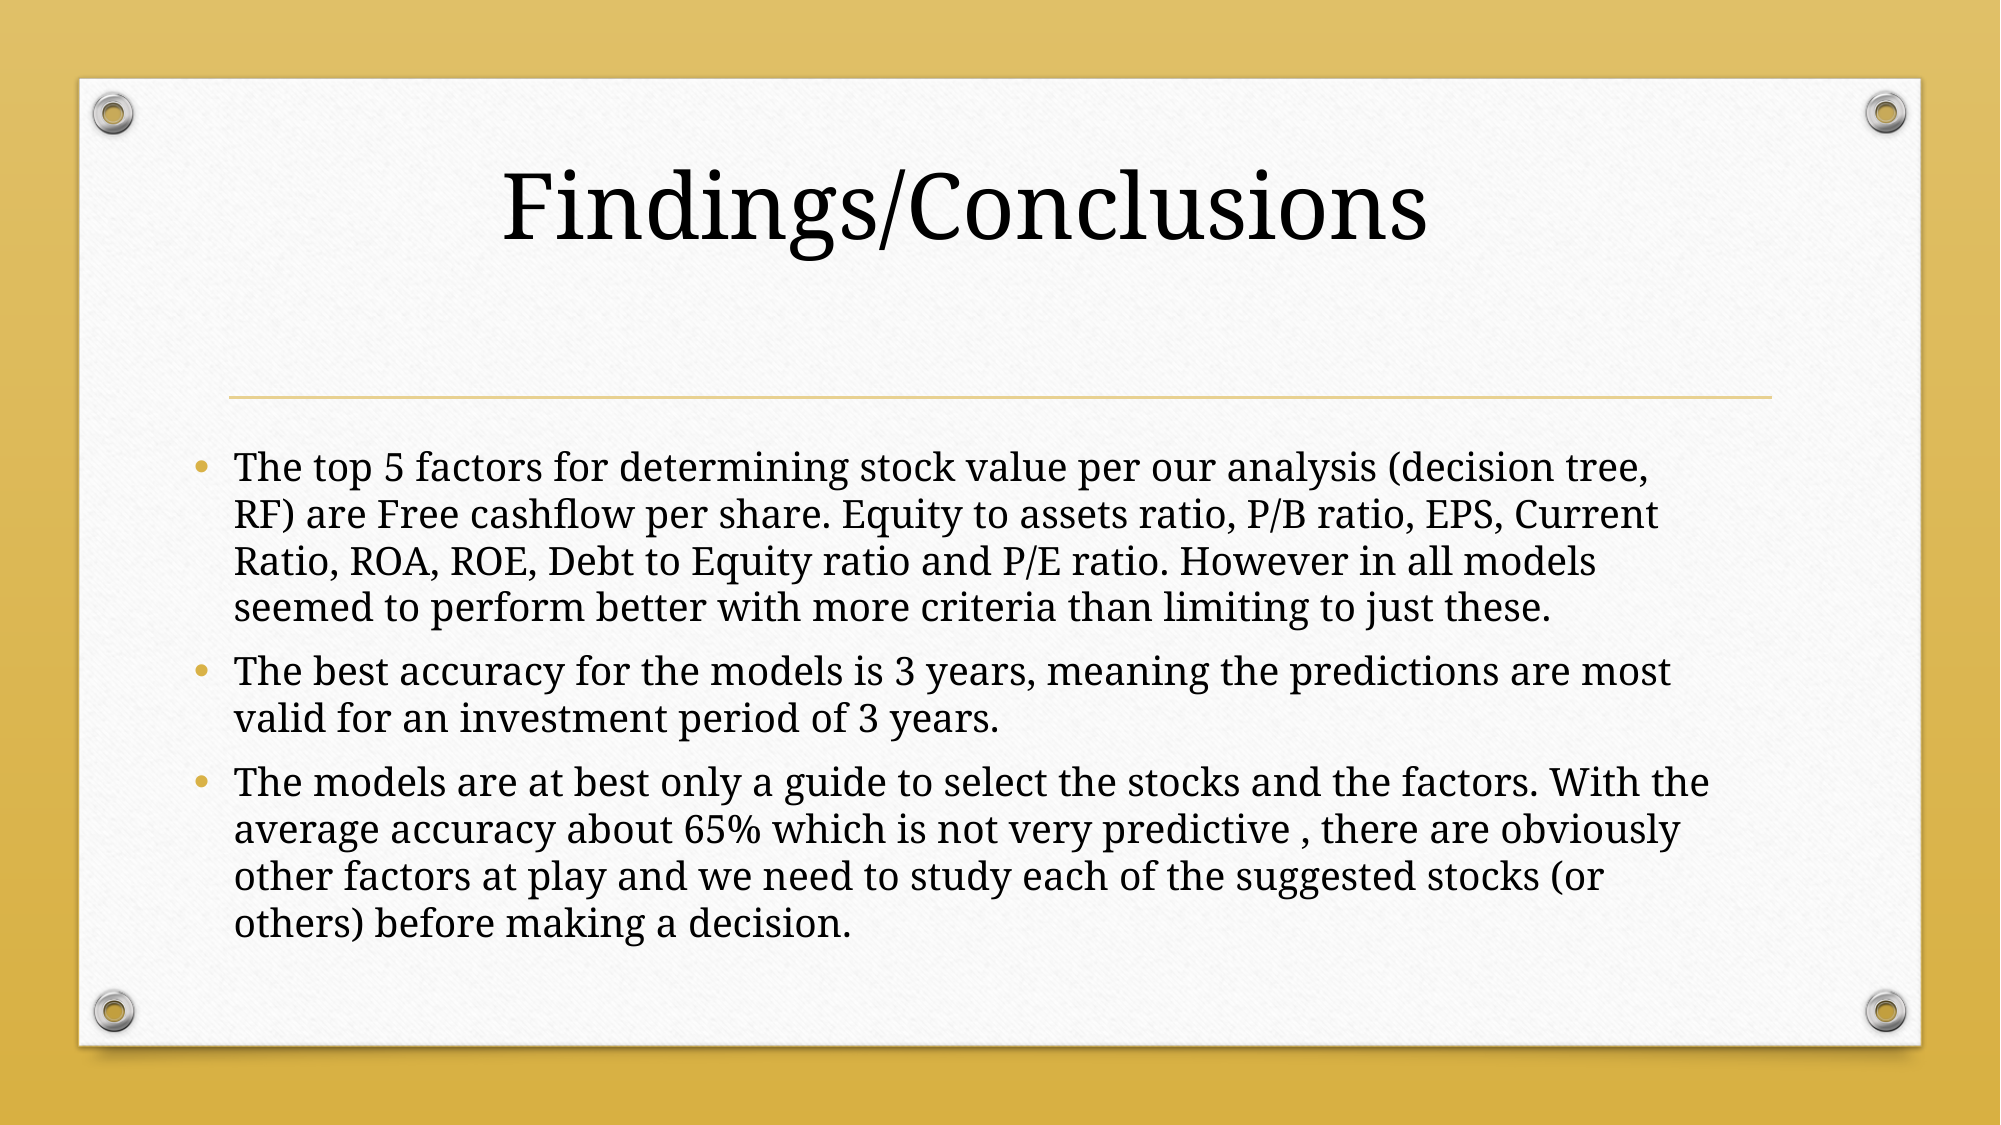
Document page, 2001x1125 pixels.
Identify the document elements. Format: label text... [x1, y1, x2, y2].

title Findings/Conclusions [178, 95, 1754, 310]
list The top 5 factors for determining stock value per our analysis (decision tree, RF) are Free cashflow per share. Equity to assets ratio, P/B ratio, EPS, Current Ratio, ROA, ROE, Debt to Equity ratio and P/E ratio. However in all models seemed to perform better with more criteria than limiting to just these. The best accuracy for the models is 3 years, meaning the predictions are most valid for an investment period of 3 years. The models are at best only a guide to select the stocks and the factors. With the average accuracy about 65% which is not very predictive , there are obviously other factors at play and we need to study each of the suggested stocks (or others) before making a decision. [178, 434, 1737, 956]
picture [0, 0, 2000, 1125]
